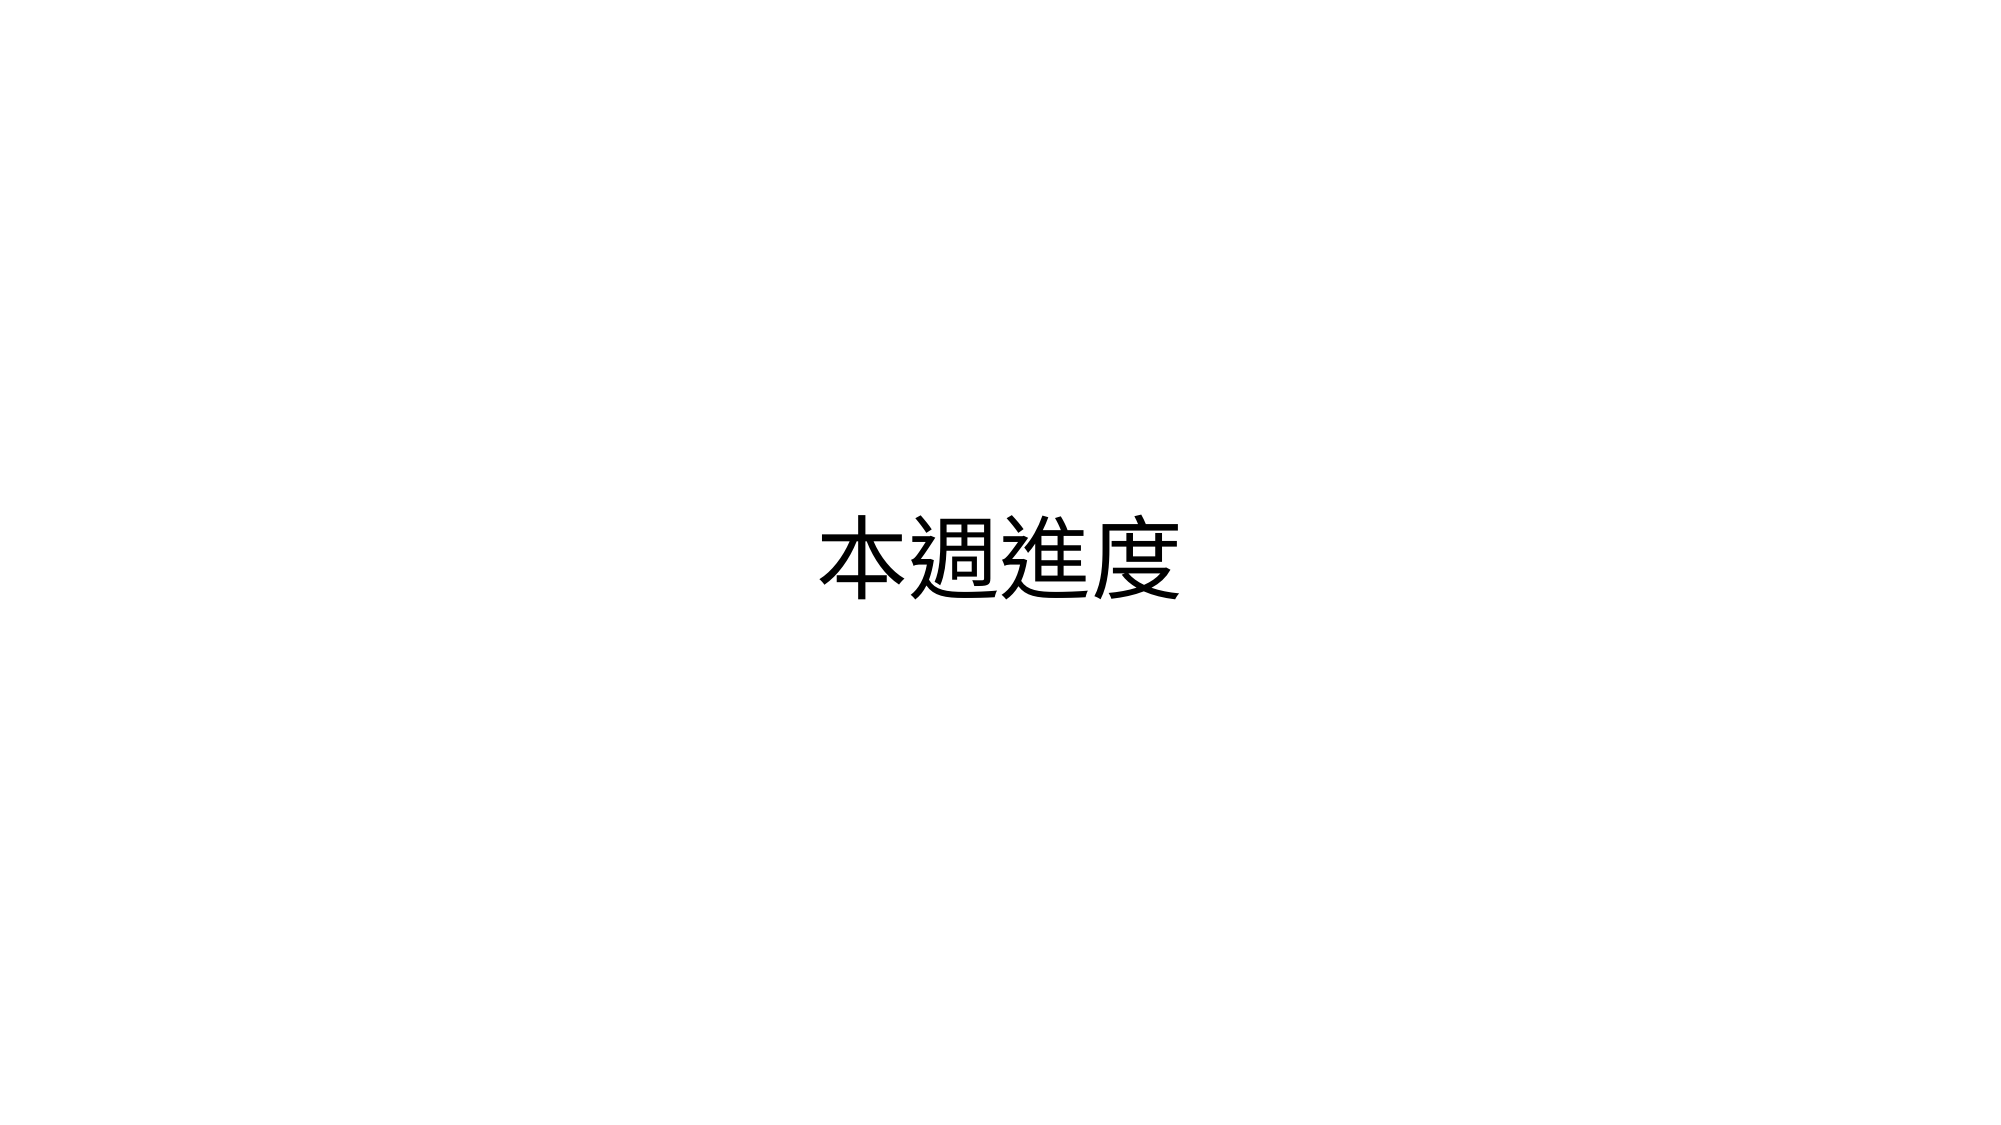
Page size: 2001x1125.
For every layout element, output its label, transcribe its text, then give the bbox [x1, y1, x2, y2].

title 本週進度 [137, 453, 1863, 672]
